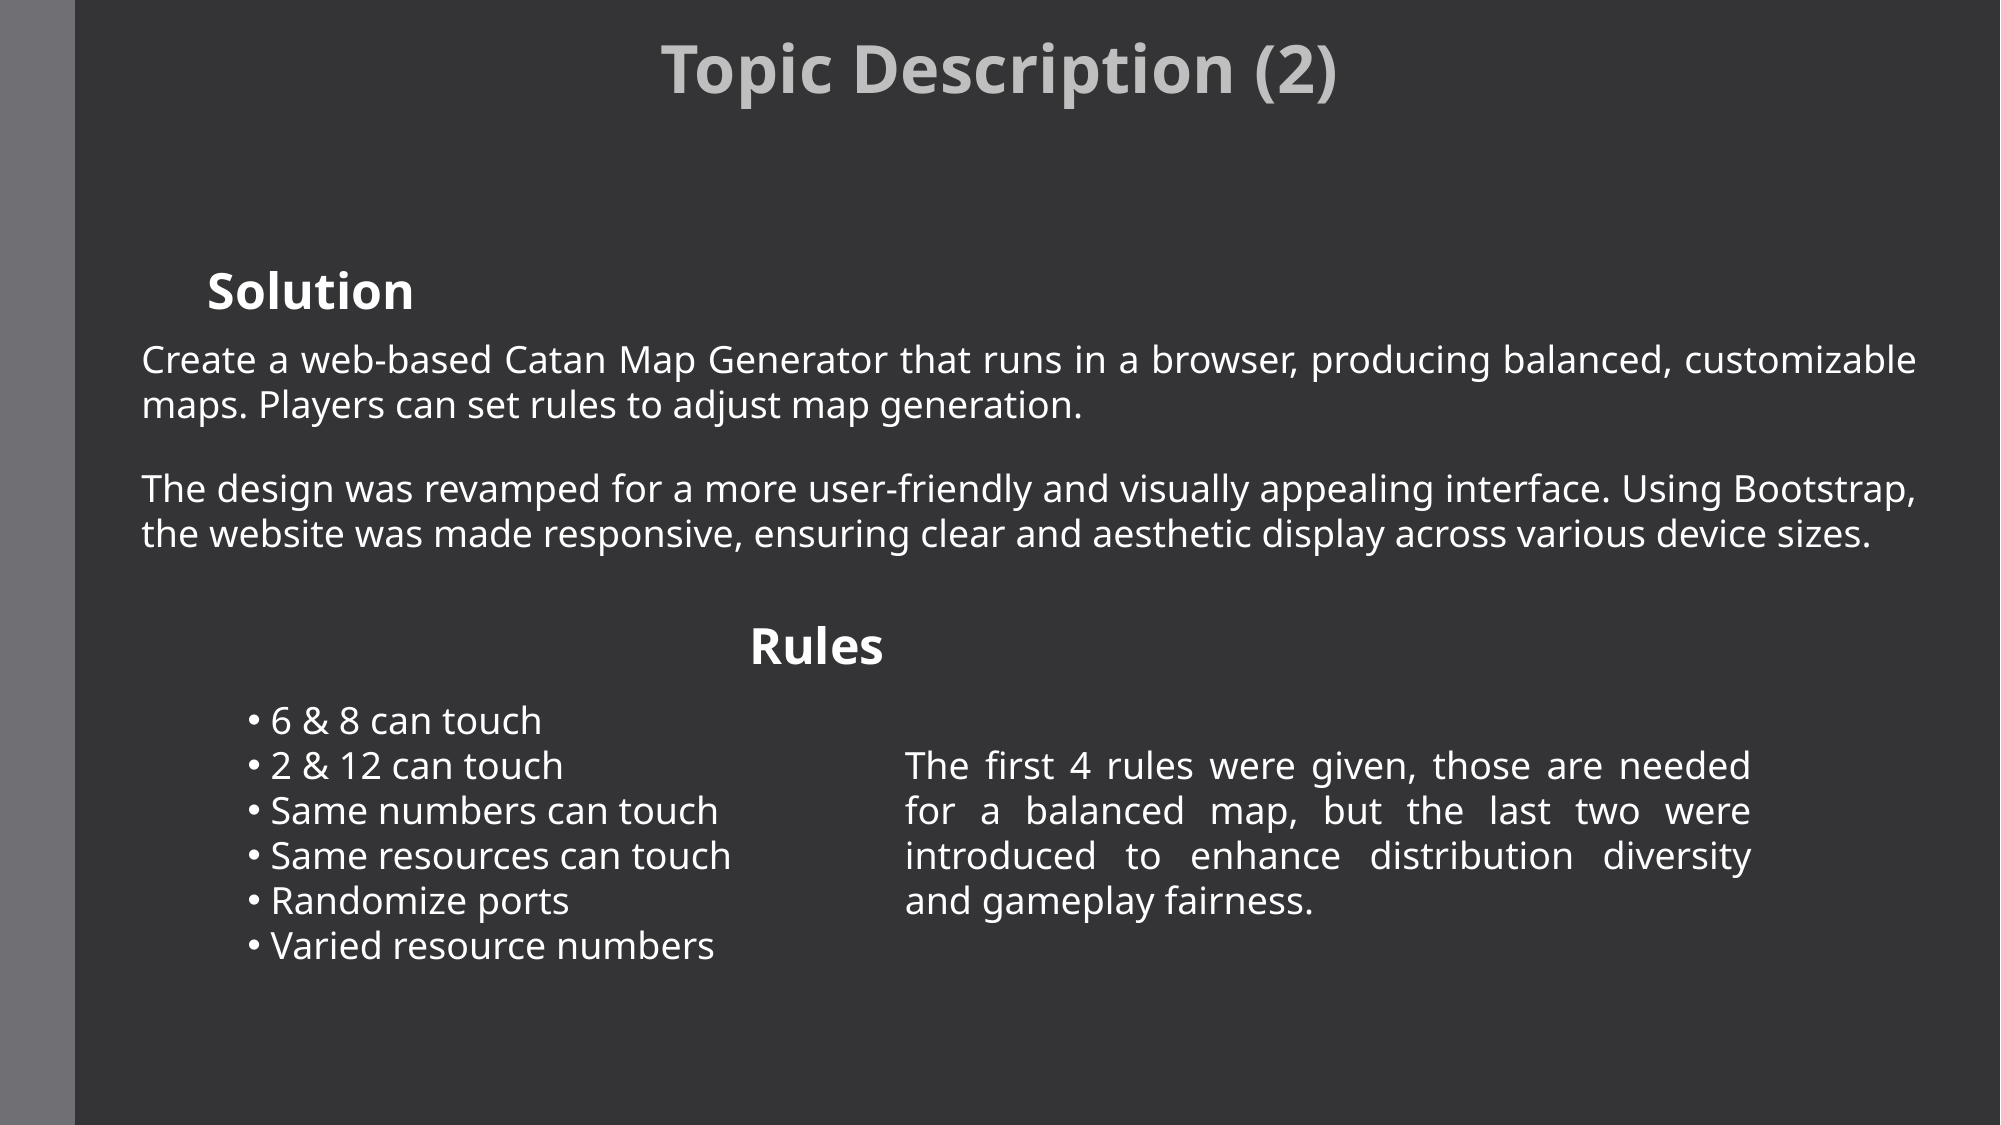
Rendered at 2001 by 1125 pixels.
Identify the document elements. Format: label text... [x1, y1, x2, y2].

text_box 6 & 8 can touch 2 & 12 can touch Same numbers can touch Same resources can touch Randomize ports Varied resource numbers [232, 689, 817, 974]
text_box Solution [192, 251, 430, 327]
text_box The first 4 rules were given, those are needed for a balanced map, but the last two were introduced to enhance distribution diversity and gameplay fairness. [889, 734, 1767, 930]
text_box The design was revamped for a more user-friendly and visually appealing interface. Using Bootstrap, the website was made responsive, ensuring clear and aesthetic display across various device sizes. [126, 457, 1934, 562]
text_box Create a web-based Catan Map Generator that runs in a browser, producing balanced, customizable maps. Players can set rules to adjust map generation. [126, 328, 1934, 434]
text_box Rules [734, 606, 900, 682]
text_box Topic Description (2) [566, 0, 1433, 145]
